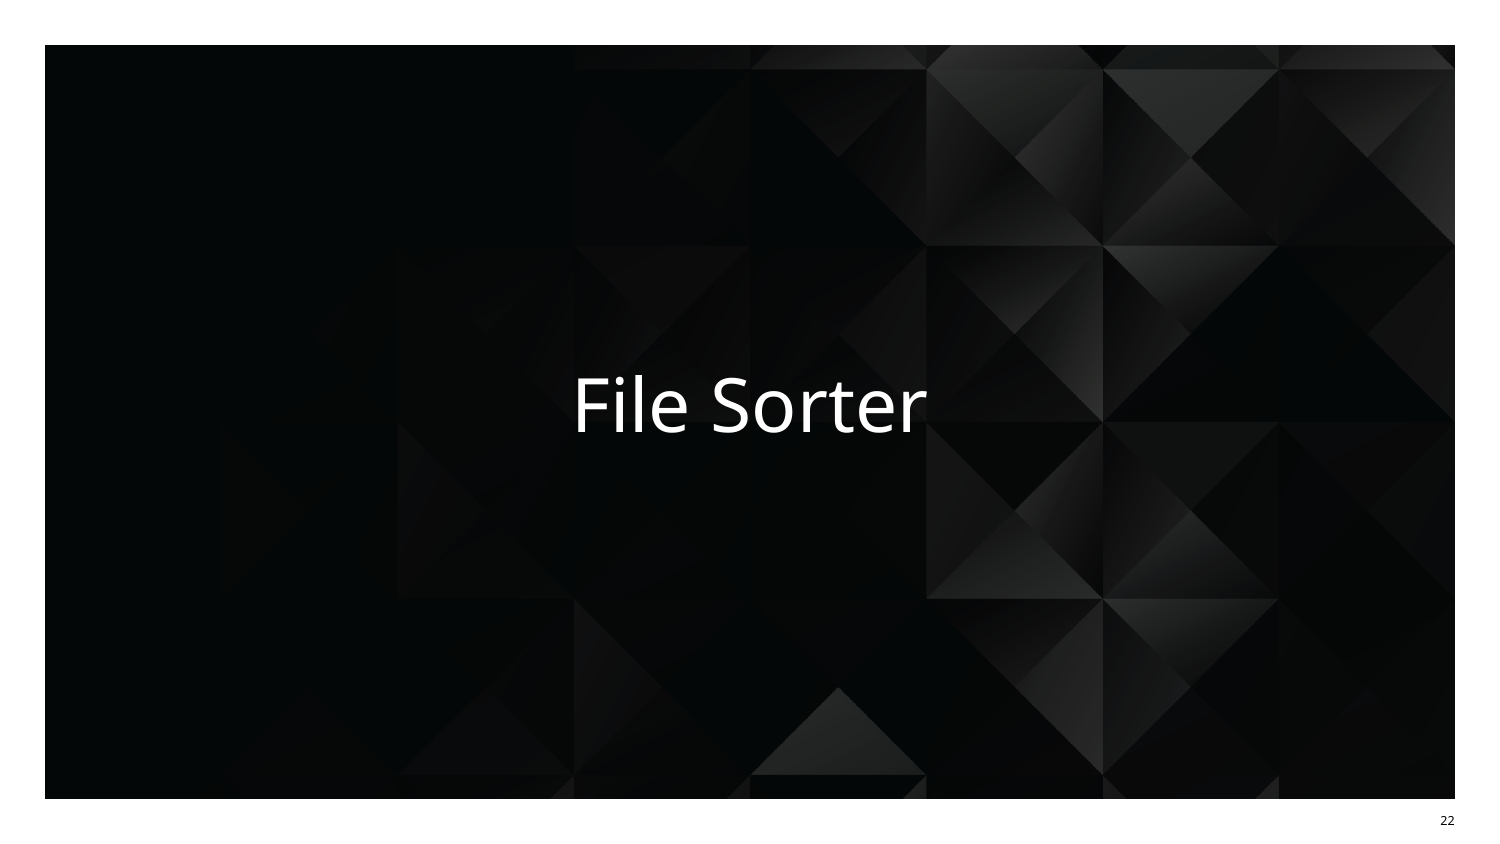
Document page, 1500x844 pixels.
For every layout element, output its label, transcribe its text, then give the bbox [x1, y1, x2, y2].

title File Sorter [45, 342, 1455, 473]
picture [45, 45, 1455, 342]
picture [45, 473, 1455, 799]
